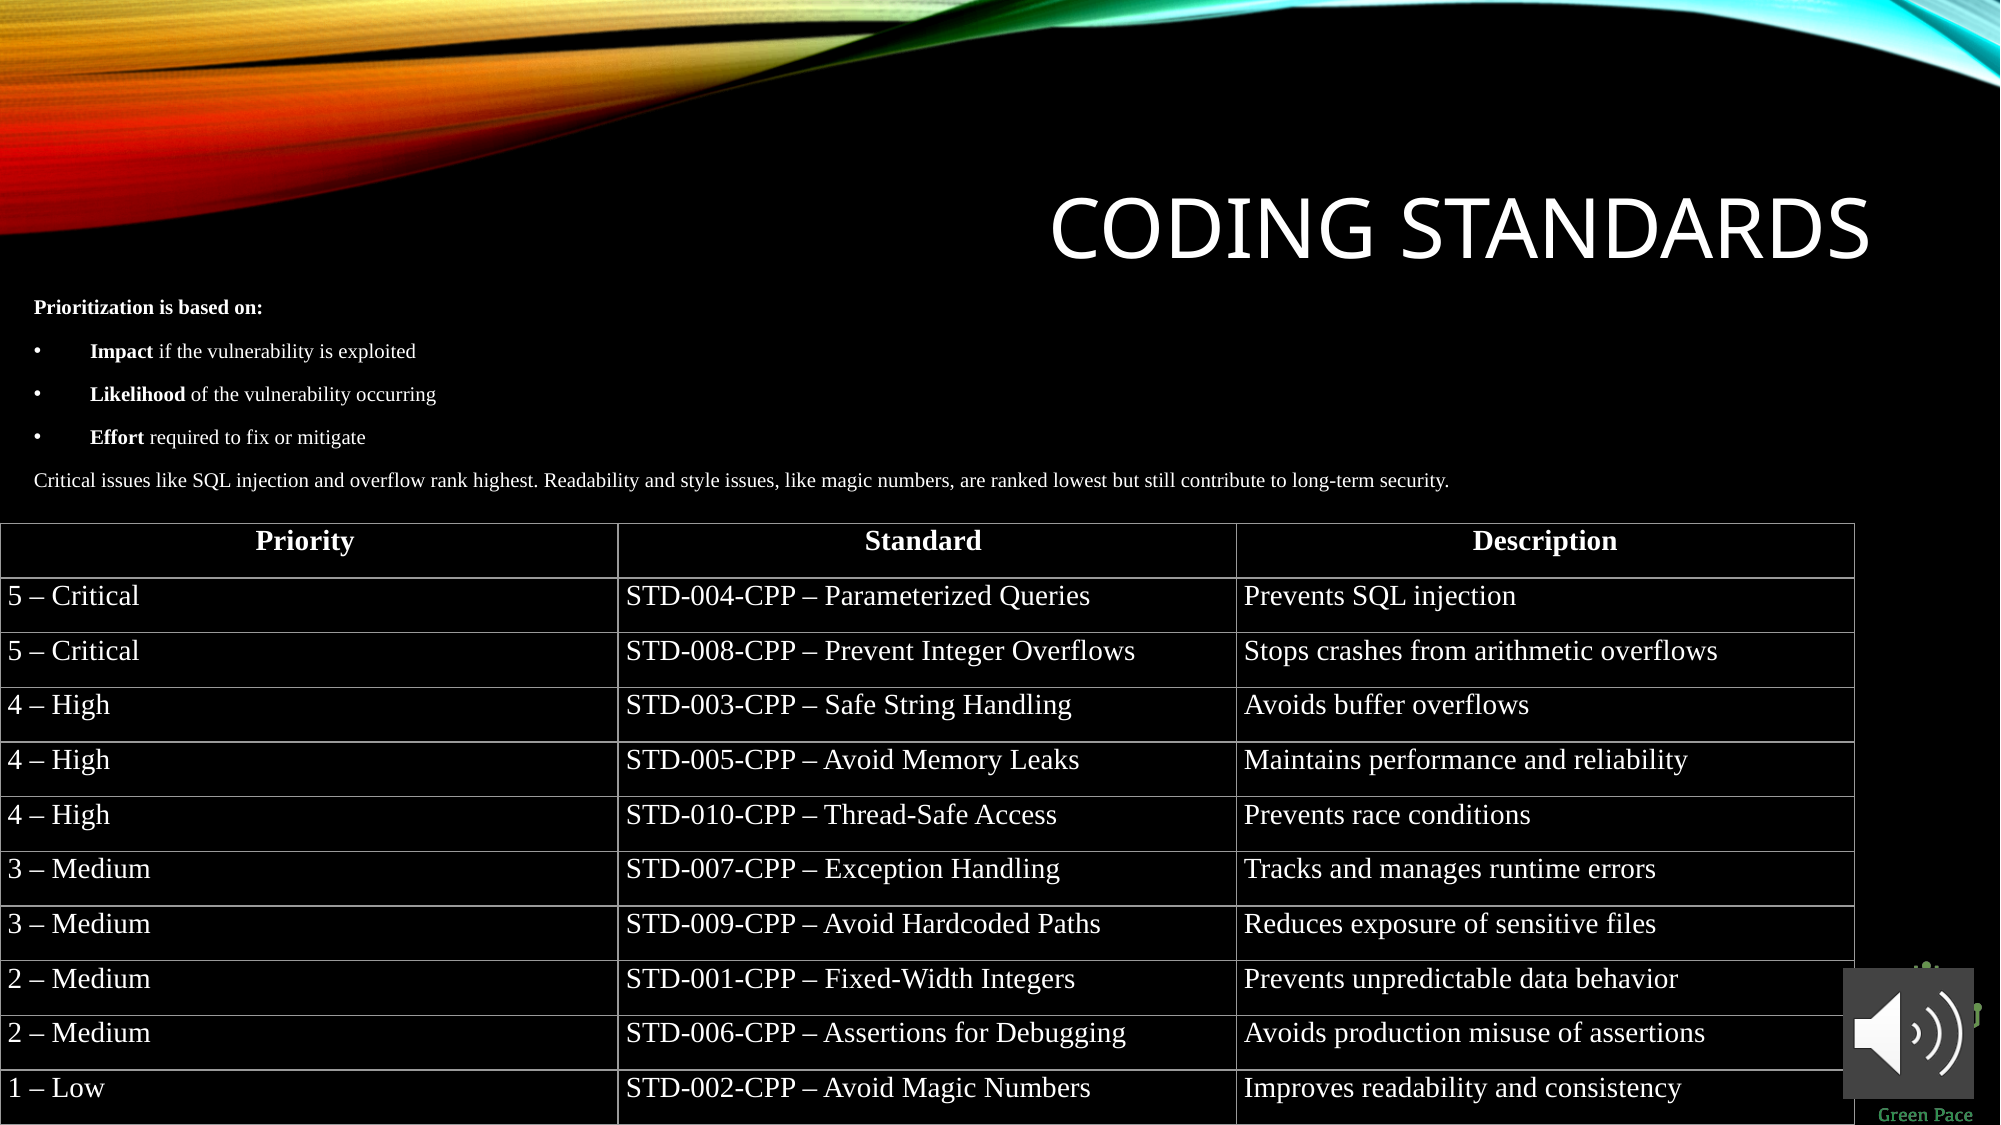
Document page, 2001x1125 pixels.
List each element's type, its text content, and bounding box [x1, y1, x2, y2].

table_cell STD-009-CPP – Avoid Hardcoded Paths [619, 907, 1236, 960]
picture [0, 0, 2000, 237]
table_cell 4 – High [1, 743, 617, 796]
table_cell 5 – Critical [1, 579, 617, 632]
table_cell 2 – Medium [1, 1016, 617, 1069]
table_cell 4 – High [1, 688, 617, 741]
table_cell 2 – Medium [1, 961, 617, 1015]
table_cell Stops crashes from arithmetic overflows [1237, 633, 1854, 687]
list Prioritization is based on: Impact if the vulnerability is exploited Likelihood of the vulnerability occurring Effort required to fix or mitigate Critical issues like SQL injection and overflow rank highest. Readability and style issues, like magic numbers, are ranked lowest but still contribute to long-term security. [0, 289, 2000, 951]
table_cell STD-010-CPP – Thread-Safe Access [619, 797, 1236, 851]
table_header Priority [1, 524, 617, 577]
table_cell STD-008-CPP – Prevent Integer Overflows [619, 633, 1236, 687]
table_cell Tracks and manages runtime errors [1237, 852, 1854, 905]
title CODING STANDARDS [474, 125, 1888, 289]
table_cell Avoids production misuse of assertions [1237, 1016, 1836, 1069]
table_cell Reduces exposure of sensitive files [1237, 907, 1854, 960]
table_cell 5 – Critical [1, 633, 617, 687]
table_cell STD-001-CPP – Fixed-Width Integers [619, 961, 1236, 1015]
table_cell Prevents race conditions [1237, 797, 1854, 851]
table_header Description [1237, 524, 1854, 577]
table_cell STD-003-CPP – Safe String Handling [619, 688, 1236, 741]
table_cell 1 – Low [1, 1071, 617, 1124]
table_cell STD-007-CPP – Exception Handling [619, 852, 1236, 905]
table_cell Prevents unpredictable data behavior [1237, 961, 1847, 1015]
table_cell Prevents SQL injection [1237, 579, 1854, 632]
table_cell STD-006-CPP – Assertions for Debugging [619, 1016, 1236, 1069]
table_header Standard [619, 524, 1236, 577]
table_cell Avoids buffer overflows [1237, 688, 1854, 741]
table_cell STD-004-CPP – Parameterized Queries [619, 579, 1236, 632]
table_cell STD-002-CPP – Avoid Magic Numbers [619, 1071, 1236, 1124]
table_cell Improves readability and consistency [1237, 1071, 1847, 1124]
table_cell 4 – High [1, 797, 617, 851]
table_cell Maintains performance and reliability [1237, 743, 1854, 796]
table_cell 3 – Medium [1, 907, 617, 960]
table_cell STD-005-CPP – Avoid Memory Leaks [619, 743, 1236, 796]
table_cell 3 – Medium [1, 852, 617, 905]
picture [1841, 950, 1999, 1125]
